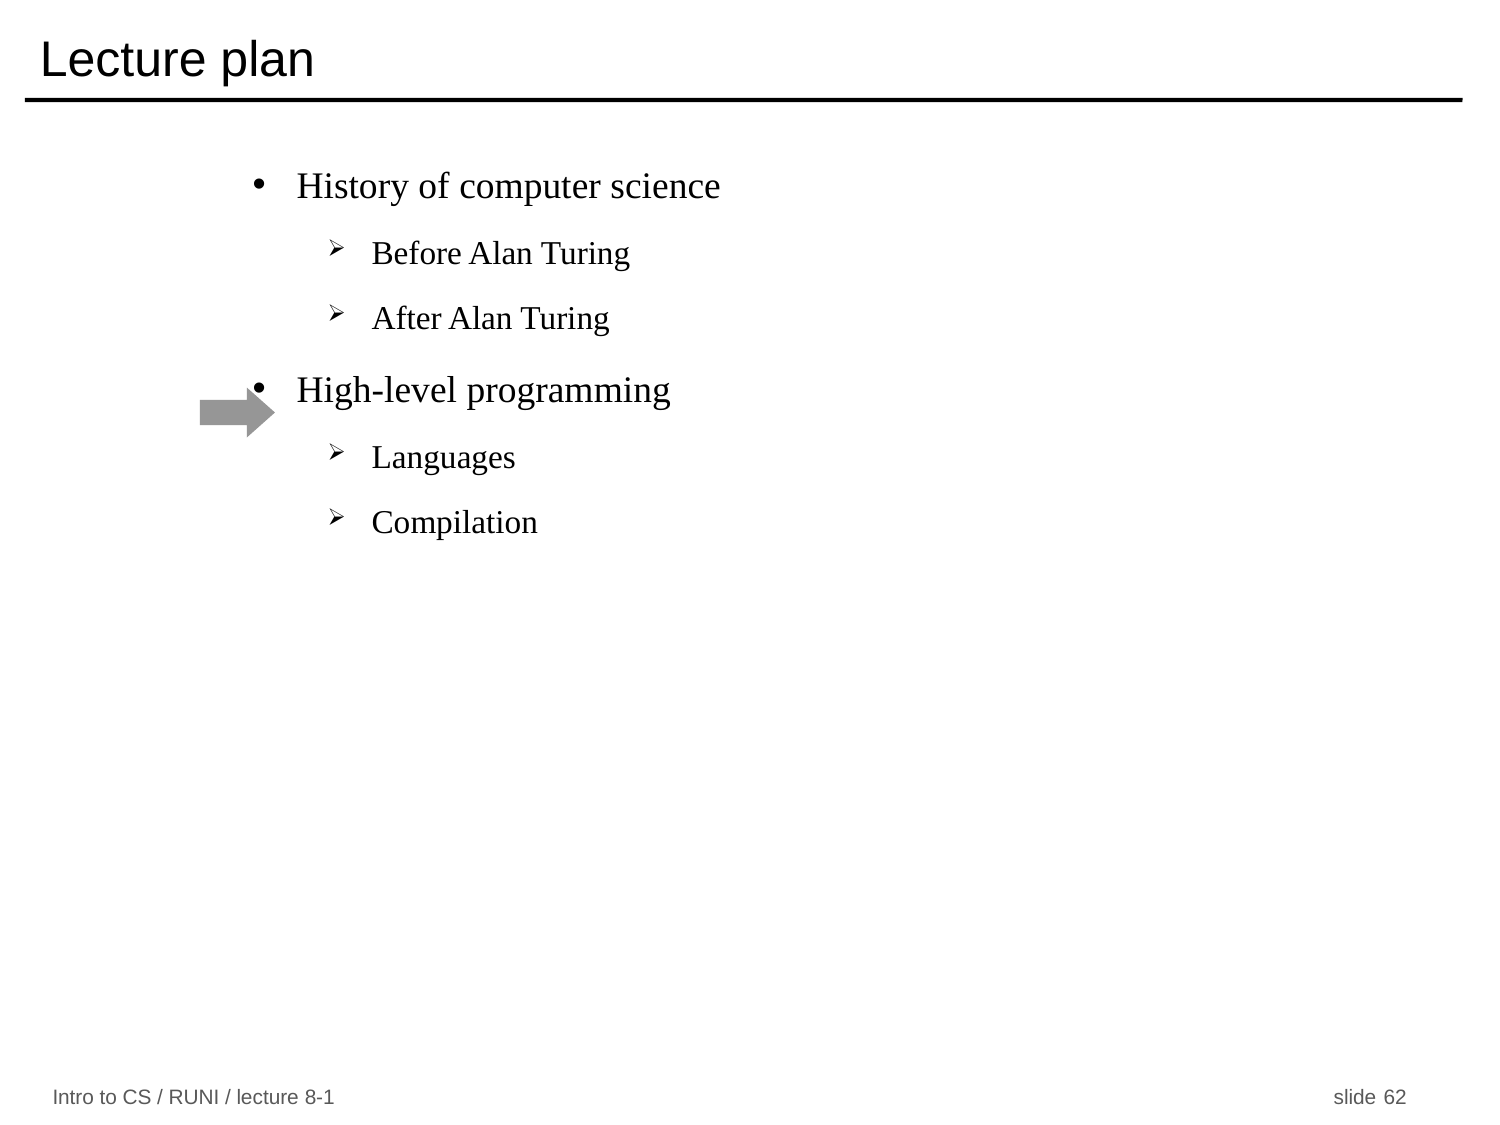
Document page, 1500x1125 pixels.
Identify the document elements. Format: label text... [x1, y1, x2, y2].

text_box History of computer science Before Alan Turing After Alan Turing High-level programming Languages Compilation [237, 162, 888, 925]
title Lecture plan [24, 12, 1463, 100]
text_box [199, 387, 275, 438]
